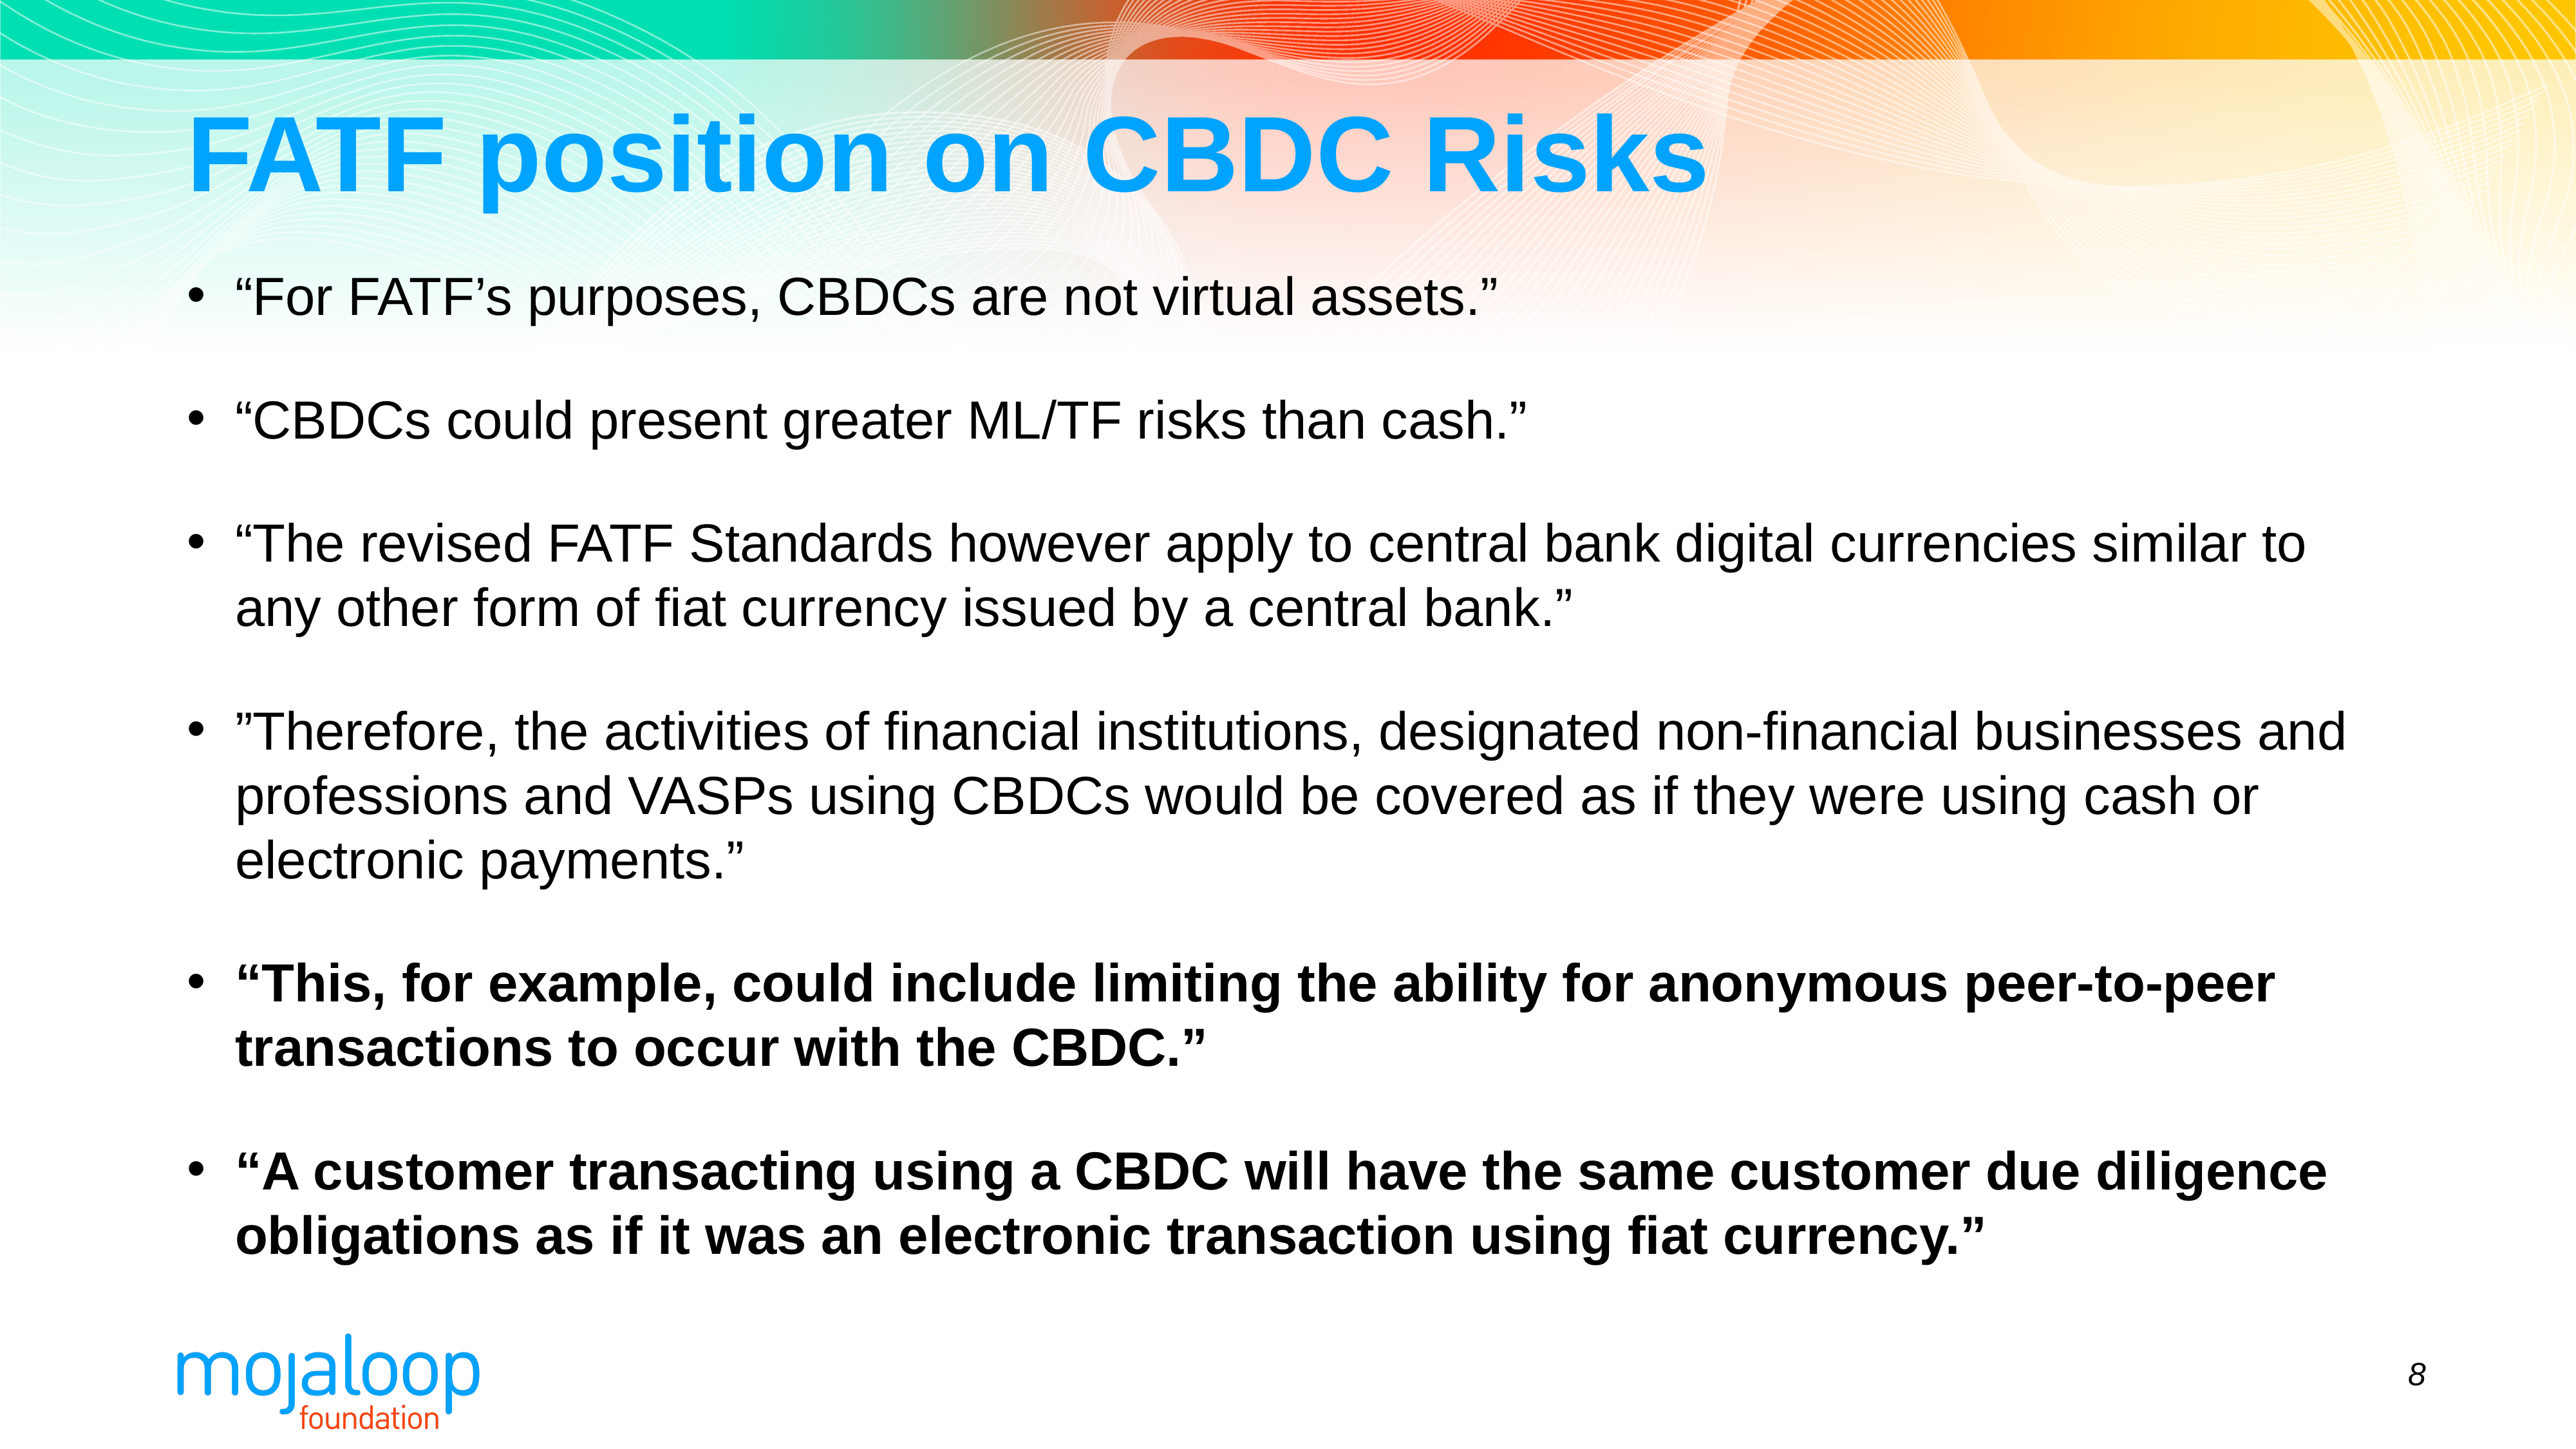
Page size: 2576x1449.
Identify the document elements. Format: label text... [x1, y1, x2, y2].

list “For FATF’s purposes, CBDCs are not virtual assets.” “CBDCs could present greater ML/TF risks than cash.” “The revised FATF Standards however apply to central bank digital currencies similar to any other form of fiat currency issued by a central bank.” ”Therefore, the activities of financial institutions, designated non-financial businesses and professions and VASPs using CBDCs would be covered as if they were using cash or electronic payments.” “This, for example, could include limiting the ability for anonymous peer-to-peer transactions to occur with the CBDC.” “A customer transacting using a CBDC will have the same customer due diligence obligations as if it was an electronic transaction using fiat currency.” [177, 256, 2399, 1305]
picture [0, 638, 2576, 1449]
title FATF position on CBDC Risks [177, 77, 2399, 238]
picture [0, 0, 2576, 59]
